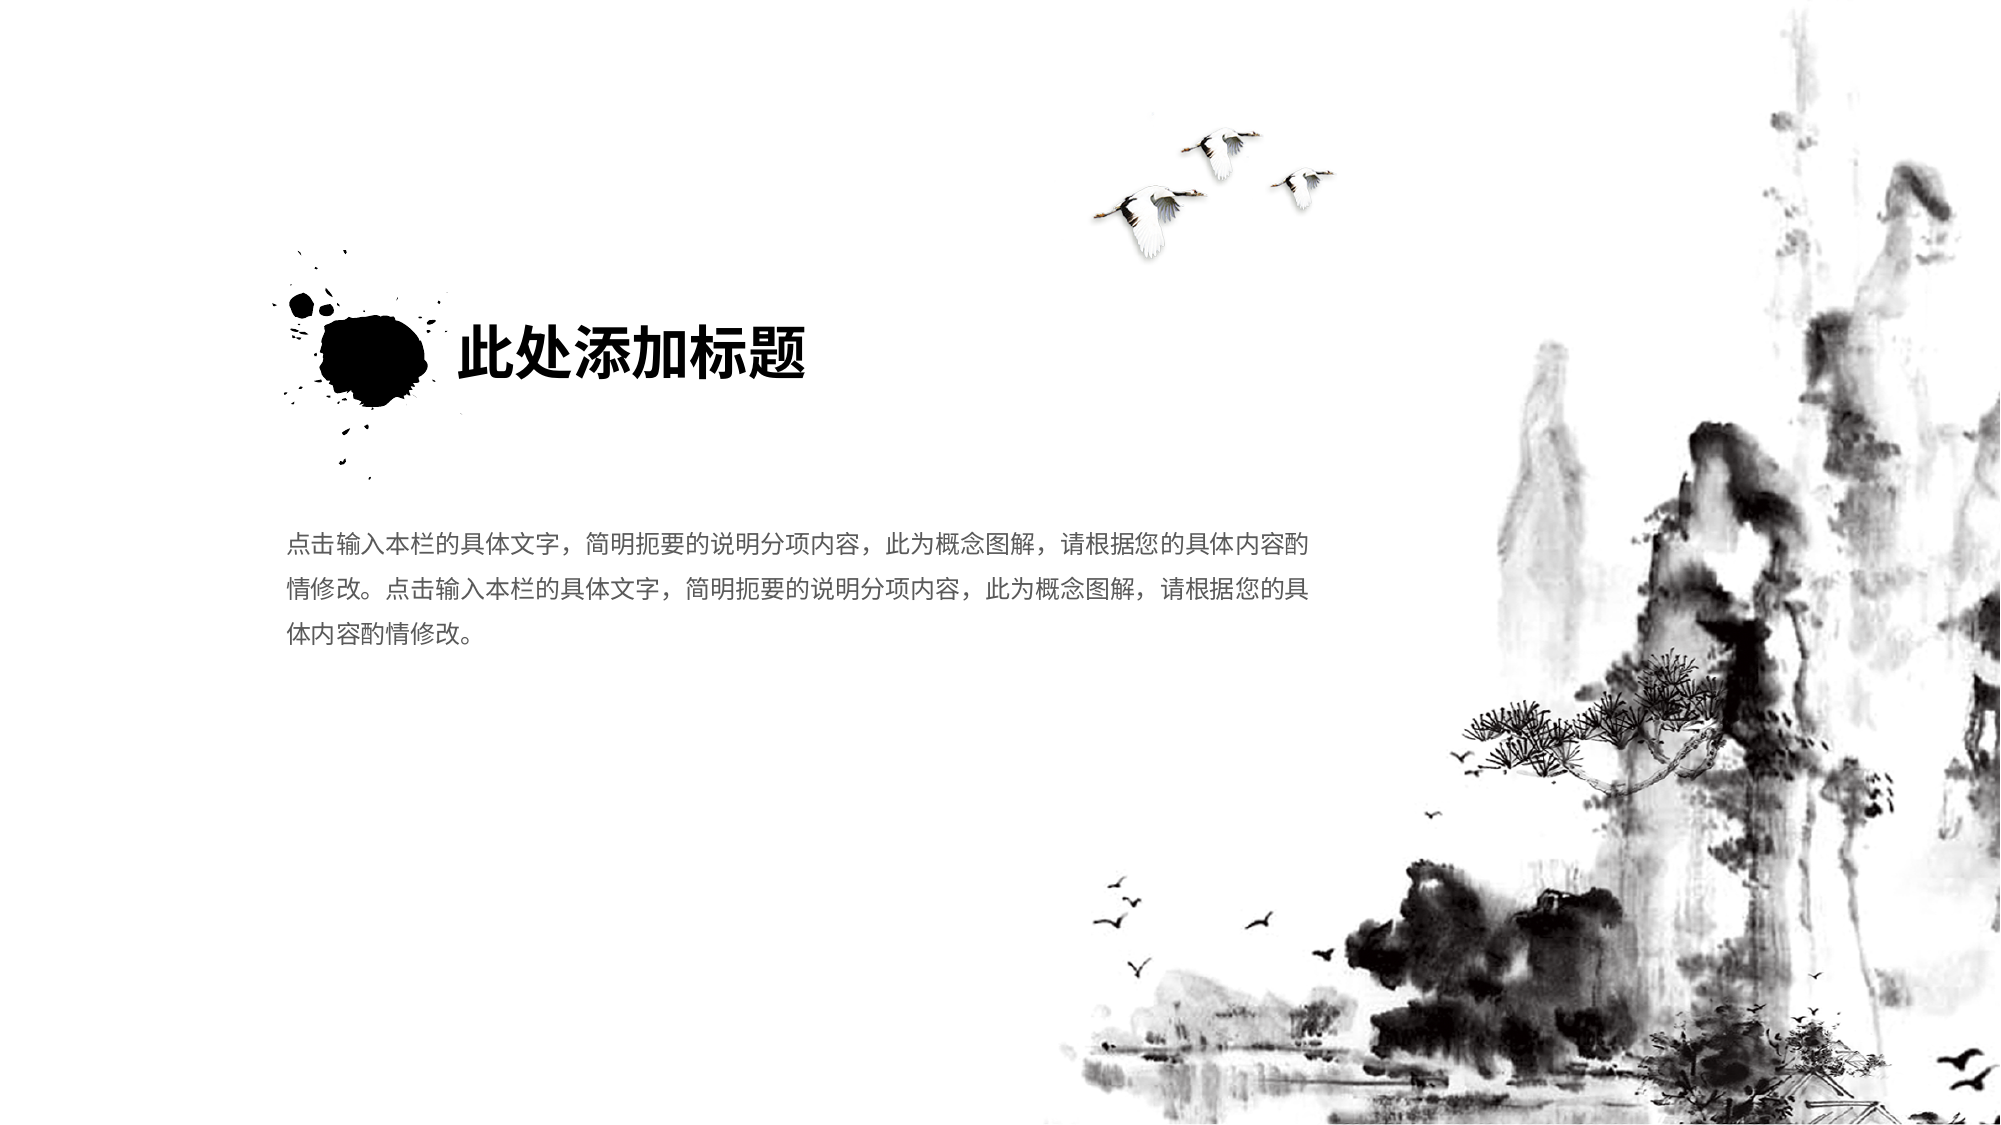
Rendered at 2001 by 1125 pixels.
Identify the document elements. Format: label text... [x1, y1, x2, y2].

picture [959, 0, 2000, 1125]
text_box 点击输入本栏的具体文字，简明扼要的说明分项内容，此为概念图解，请根据您的具体内容酌情修改。点击输入本栏的具体文字，简明扼要的说明分项内容，此为概念图解，请根据您的具体内容酌情修改。 [271, 506, 959, 686]
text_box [271, 250, 947, 481]
